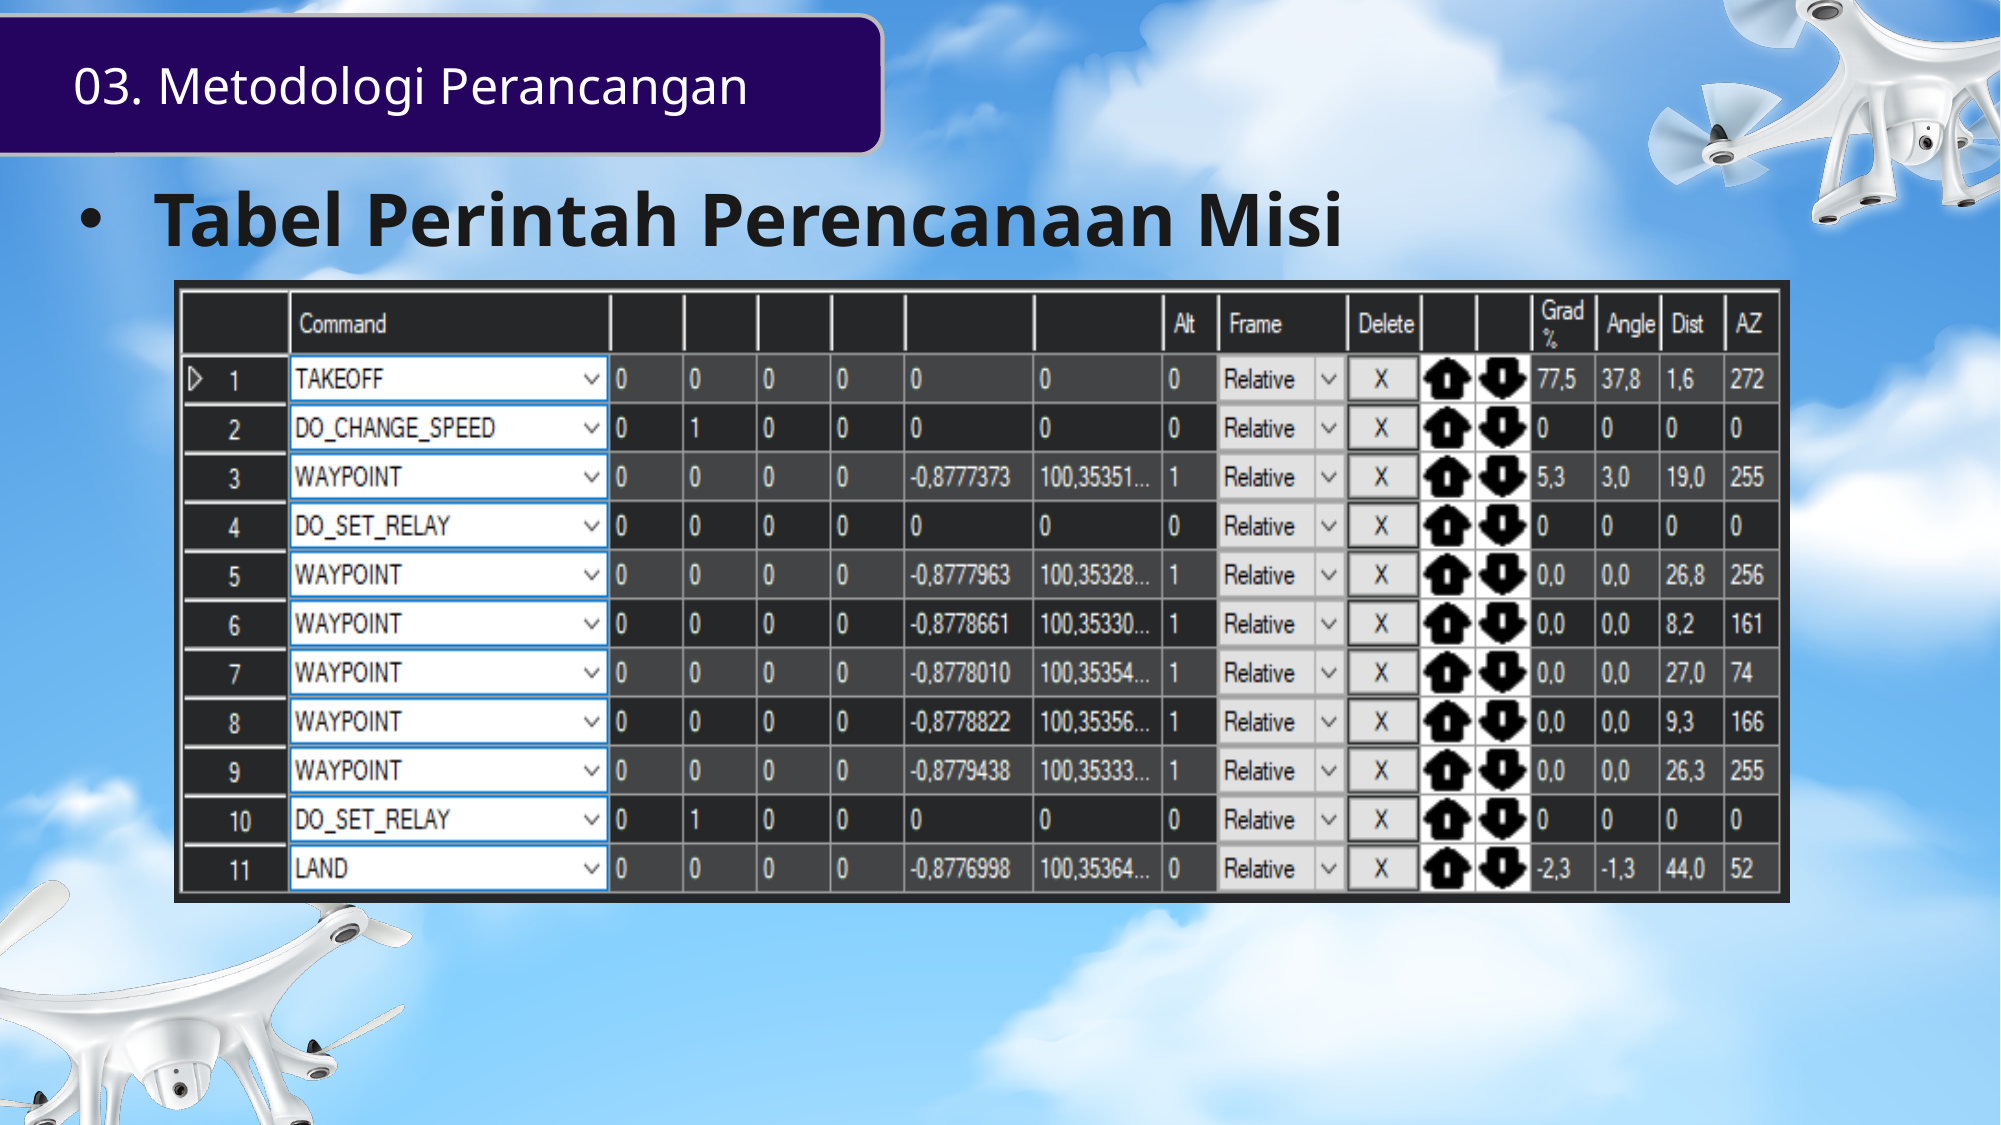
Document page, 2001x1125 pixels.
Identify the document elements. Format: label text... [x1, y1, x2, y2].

text_box 03. Metodologi Perancangan [0, 13, 885, 157]
table_cell 5 (blk) [1650, 232, 1747, 237]
picture [0, 0, 1645, 140]
title Tabel Perintah Perencanaan Misi [58, 140, 1747, 281]
picture [0, 0, 2001, 1125]
